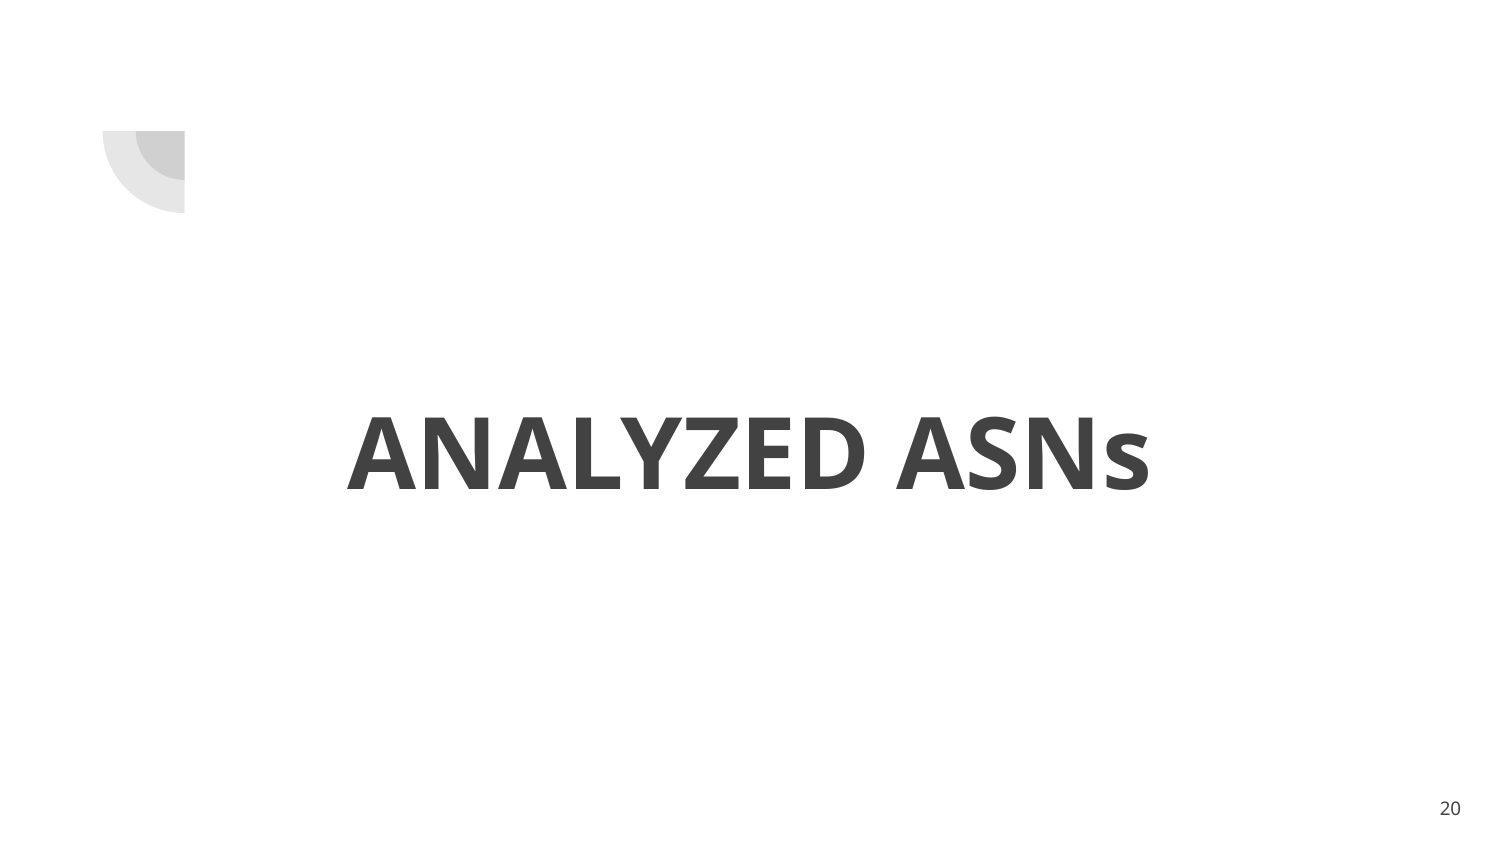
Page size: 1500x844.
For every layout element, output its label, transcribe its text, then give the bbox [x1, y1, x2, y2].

slide_number ‹#› [1386, 777, 1477, 842]
title ANALYZED ASNs [51, 374, 1449, 469]
